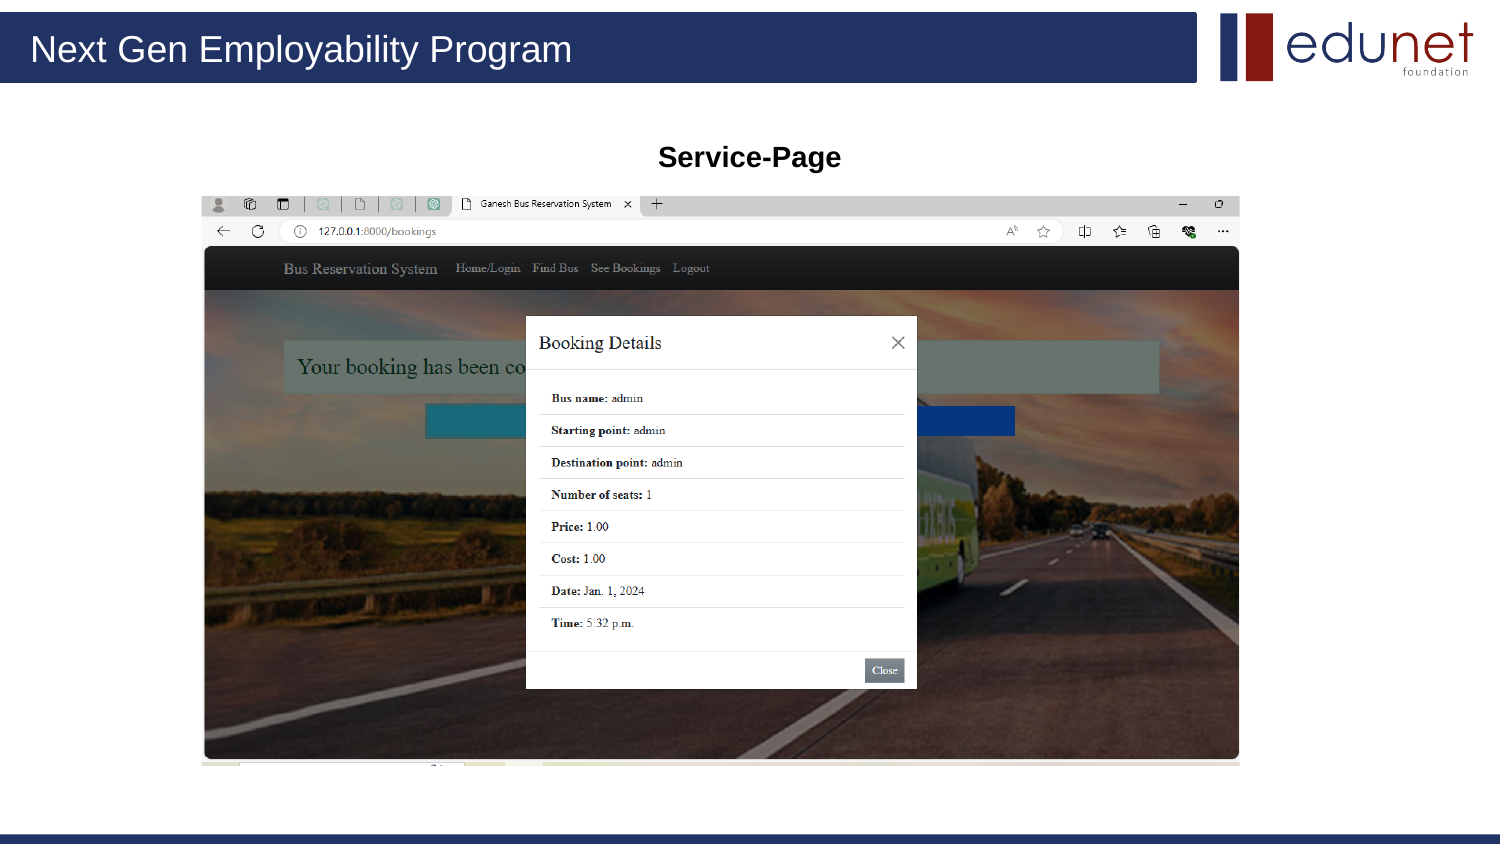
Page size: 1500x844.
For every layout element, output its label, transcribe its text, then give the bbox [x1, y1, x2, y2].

picture [1279, 14, 1482, 83]
picture [201, 196, 1240, 766]
title Service-Page [103, 104, 1397, 208]
